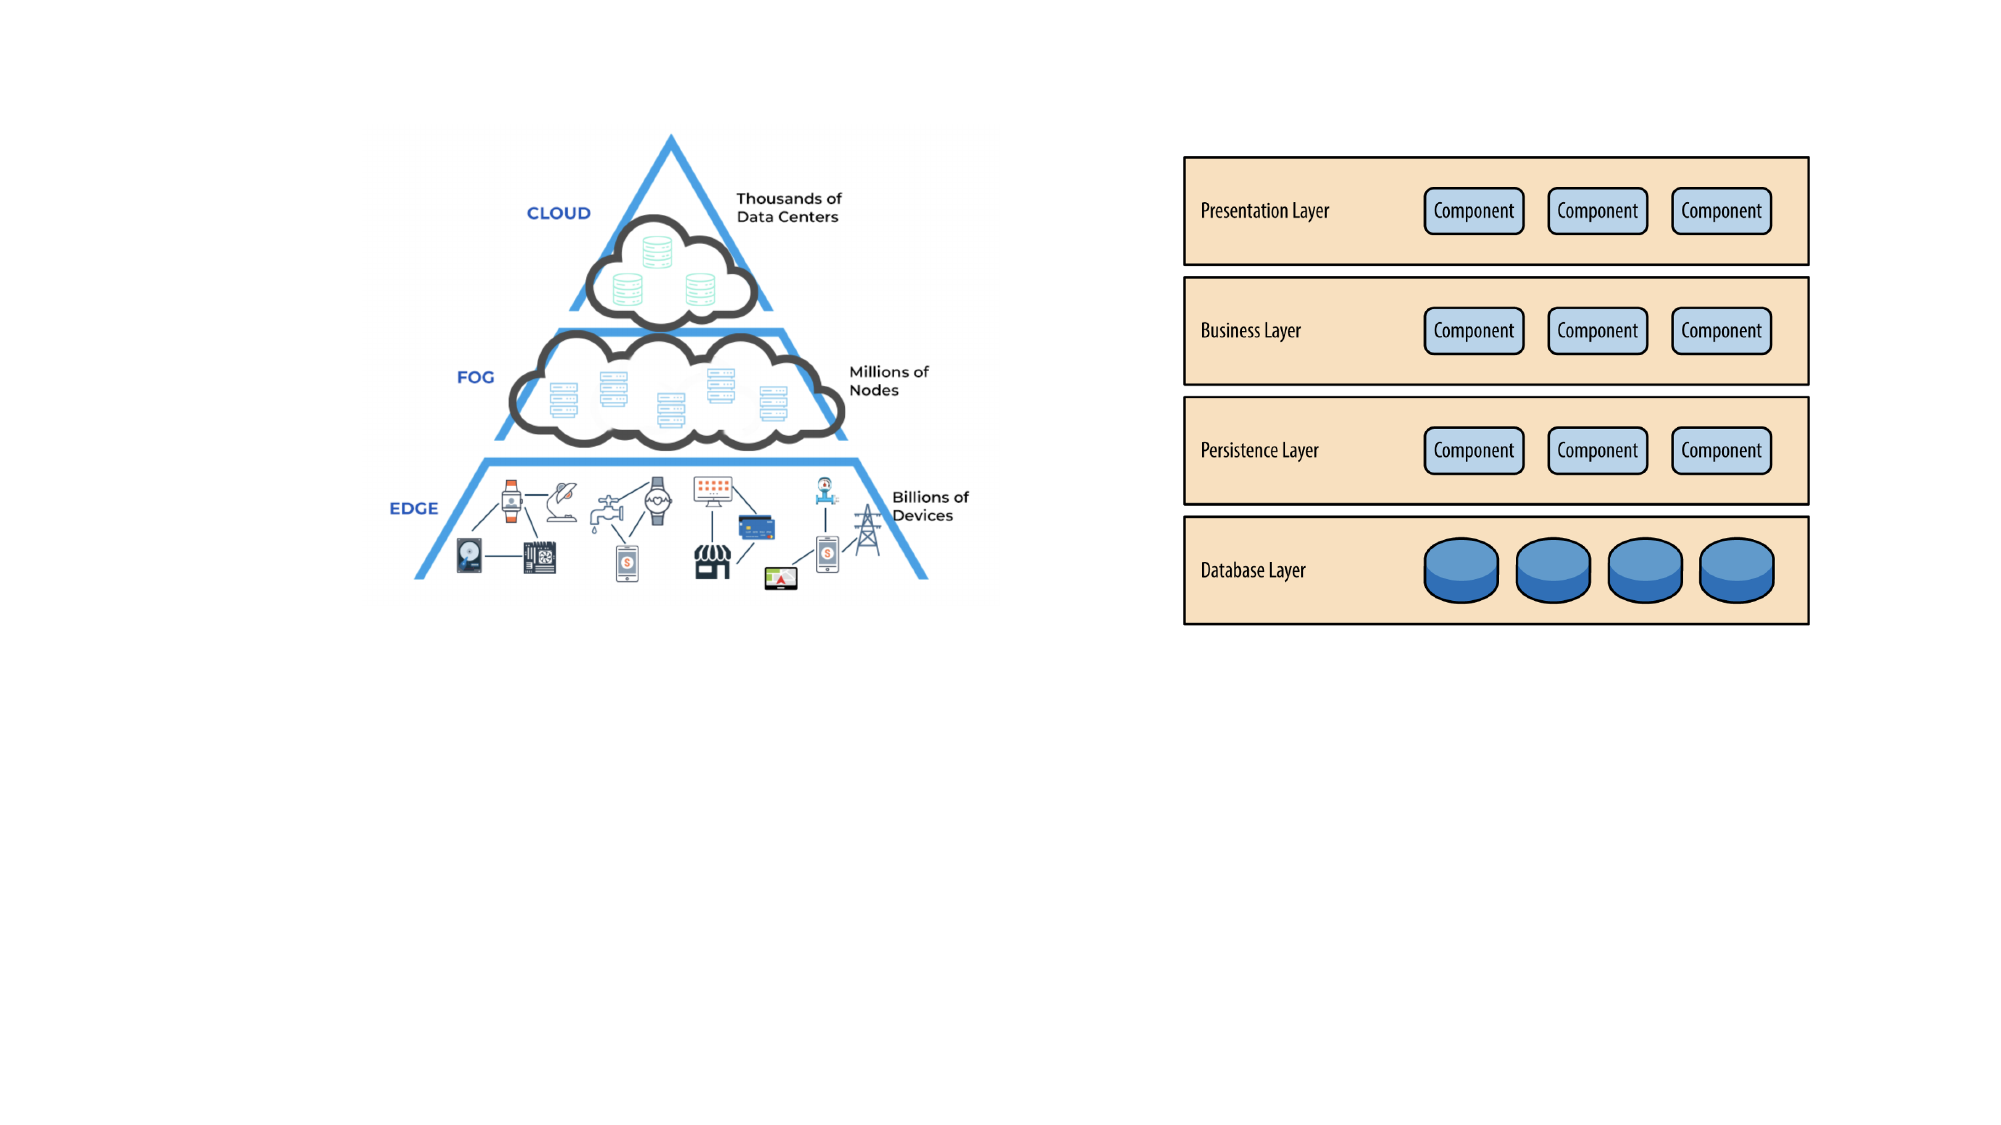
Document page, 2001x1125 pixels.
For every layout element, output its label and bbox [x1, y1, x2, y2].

picture [1176, 147, 1818, 629]
picture [362, 124, 1000, 606]
